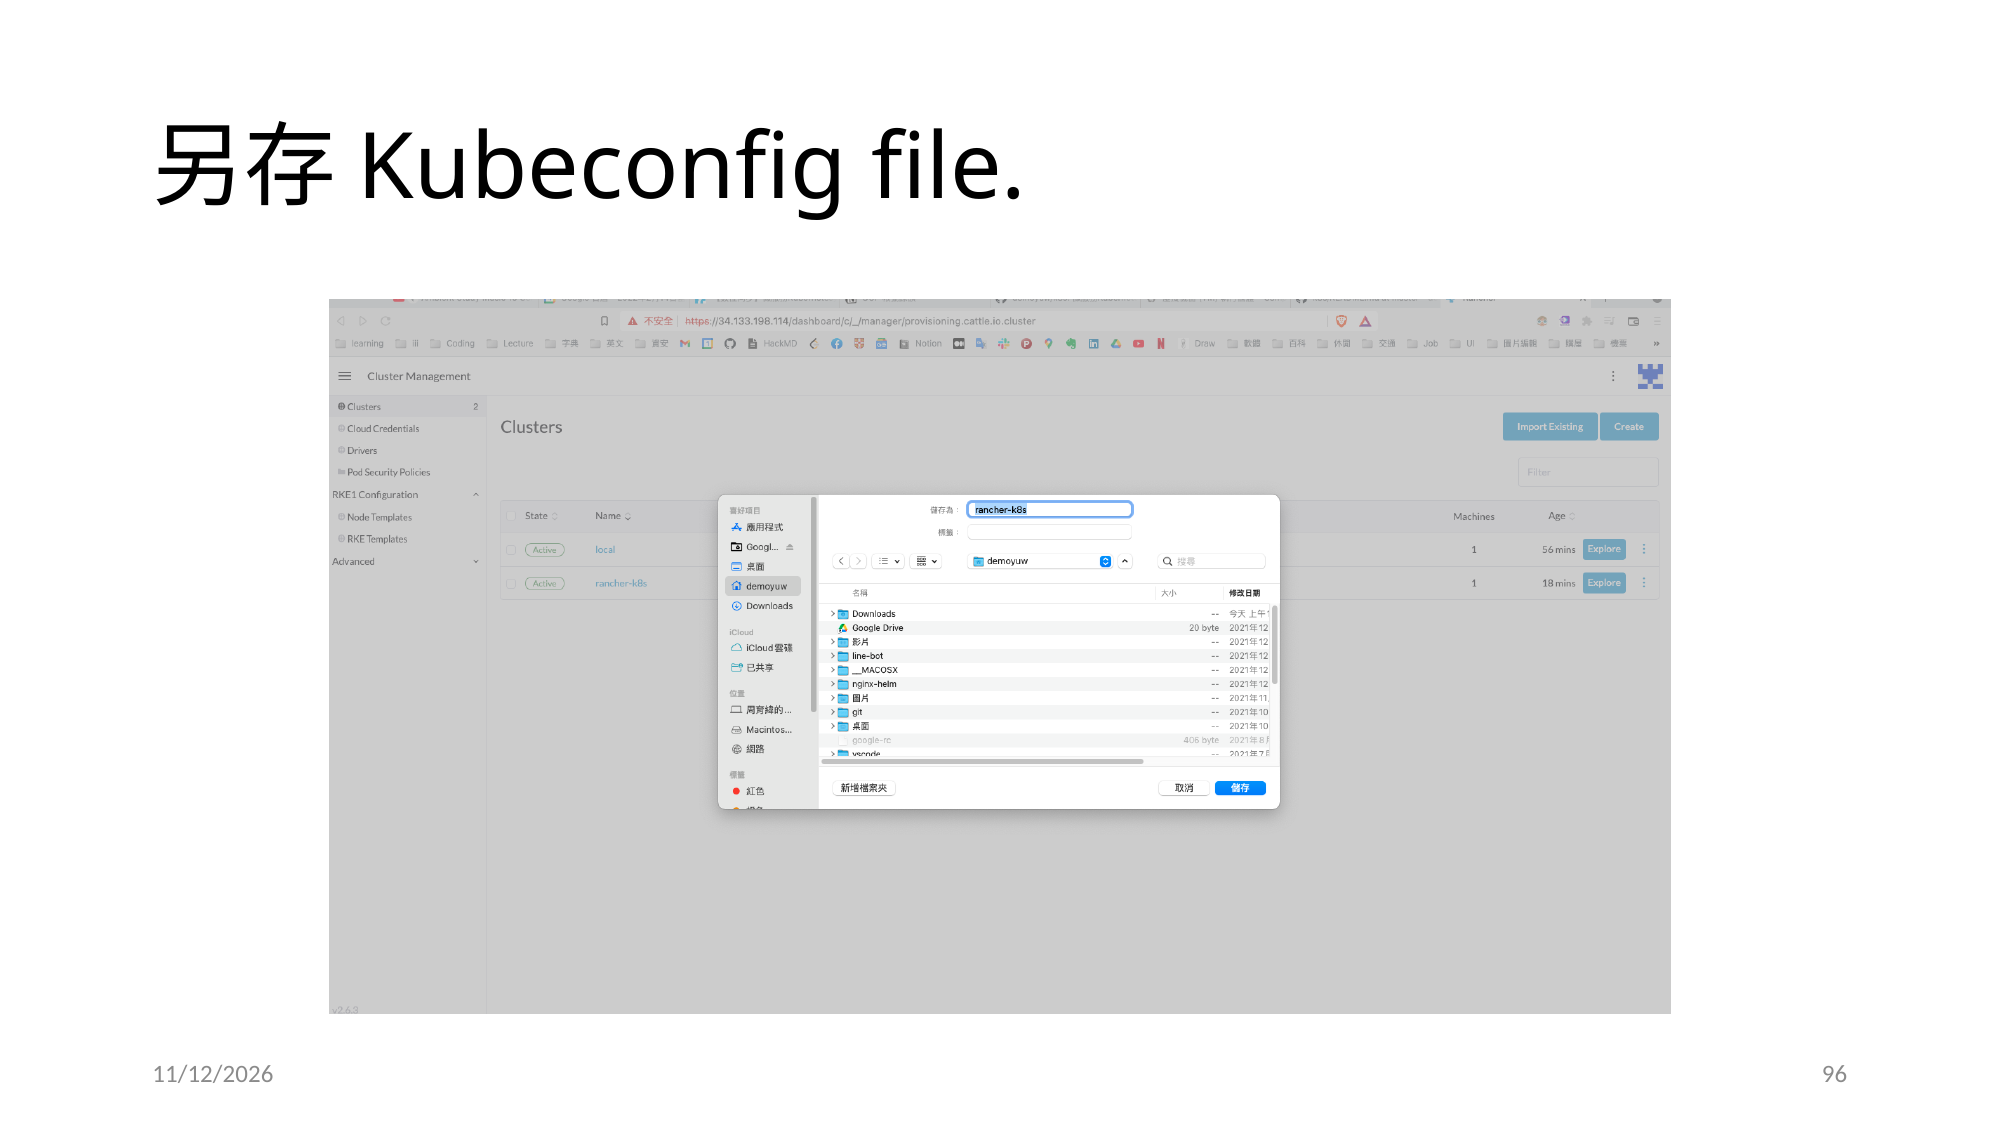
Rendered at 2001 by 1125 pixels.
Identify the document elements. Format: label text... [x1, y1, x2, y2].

slide_number 96 [1412, 1042, 1863, 1103]
title 另存Kubeconfig file. [137, 59, 1863, 278]
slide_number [137, 1042, 588, 1103]
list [329, 299, 1671, 1014]
